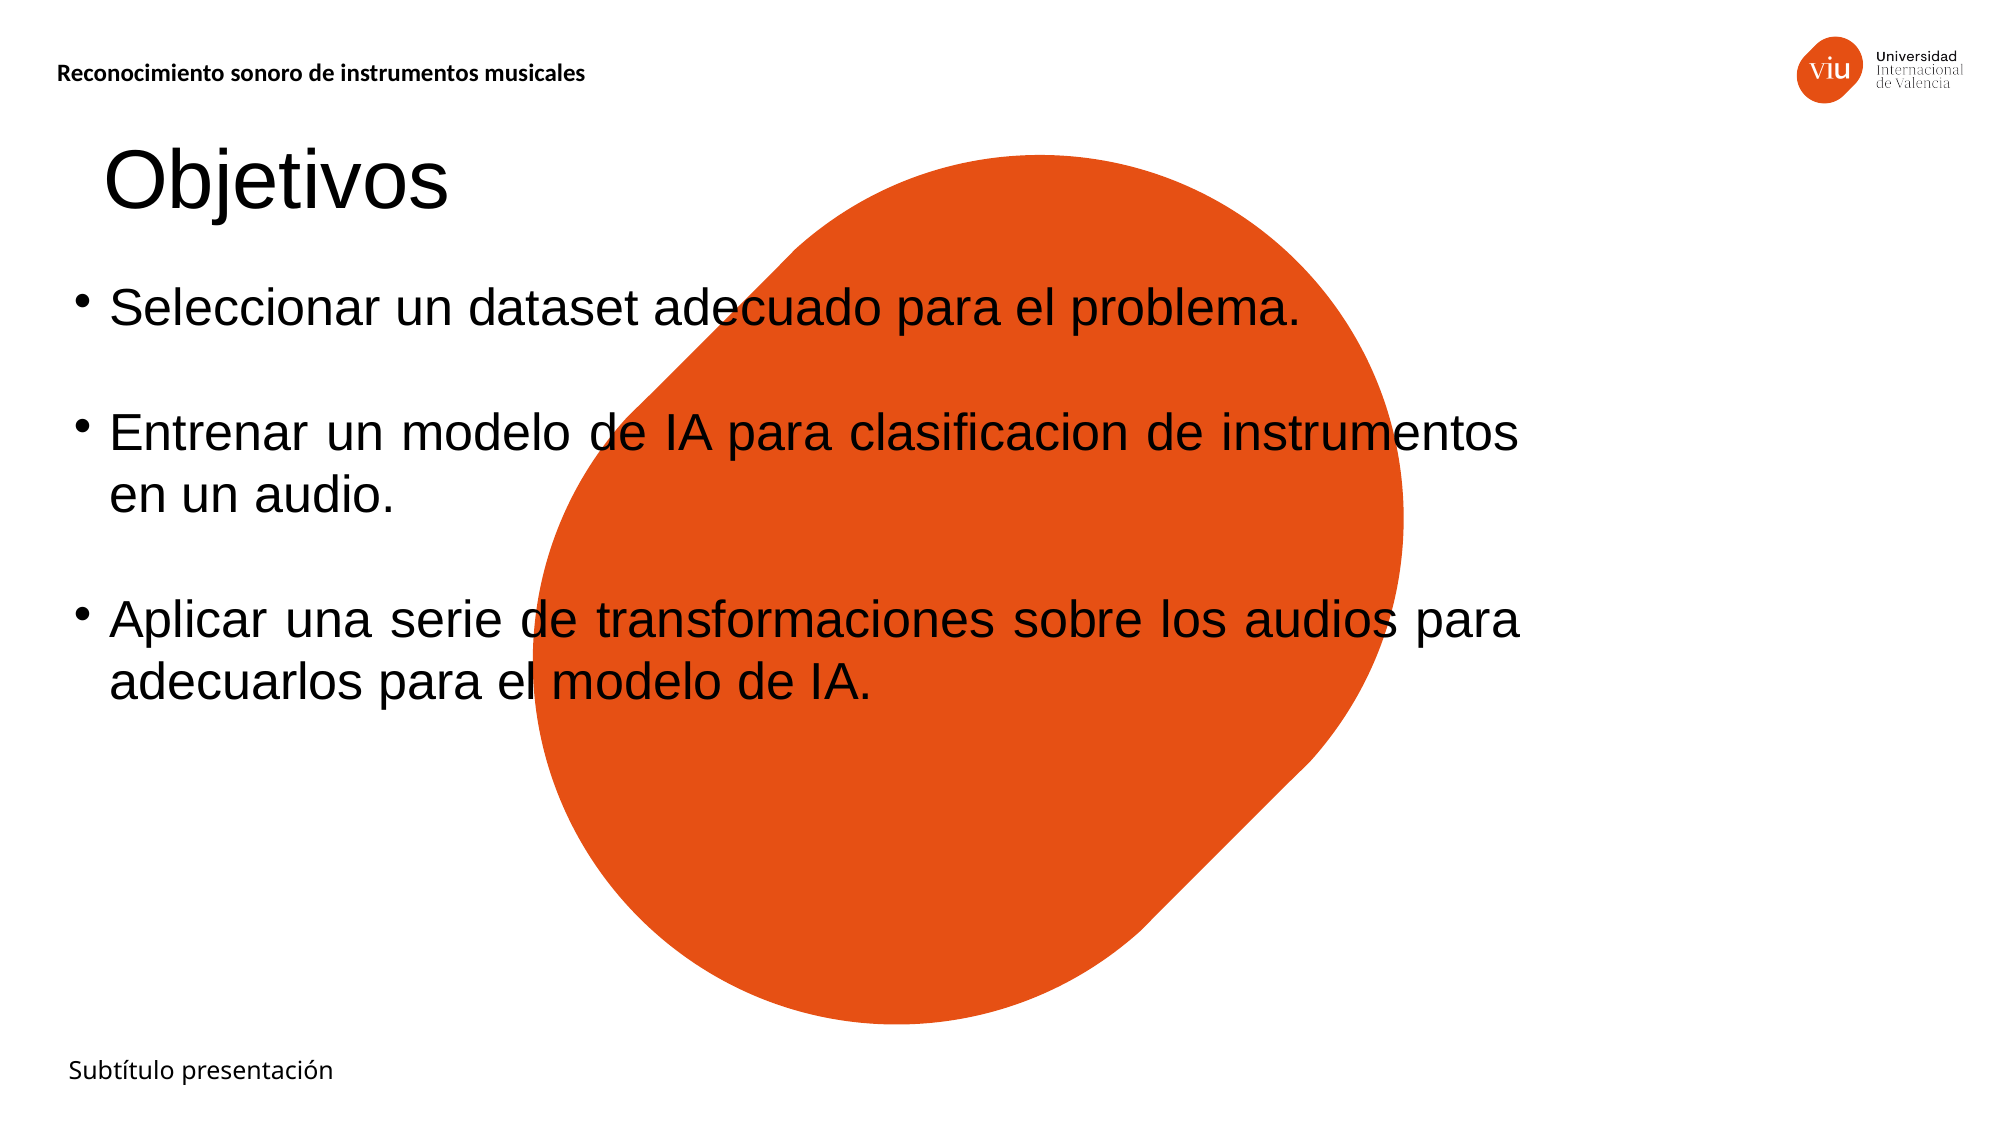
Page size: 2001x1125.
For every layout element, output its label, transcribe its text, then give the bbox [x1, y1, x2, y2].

text_box Objetivos [88, 118, 1624, 226]
picture [1781, 20, 1979, 120]
text_box Seleccionar un dataset adecuado para el problema. Entrenar un modelo de IA para clasificacion de instrumentos en un audio. Aplicar una serie de transformaciones sobre los audios para adecuarlos para el modelo de IA. [58, 265, 1536, 803]
list Reconocimiento sonoro de instrumentos musicales [42, 50, 725, 97]
